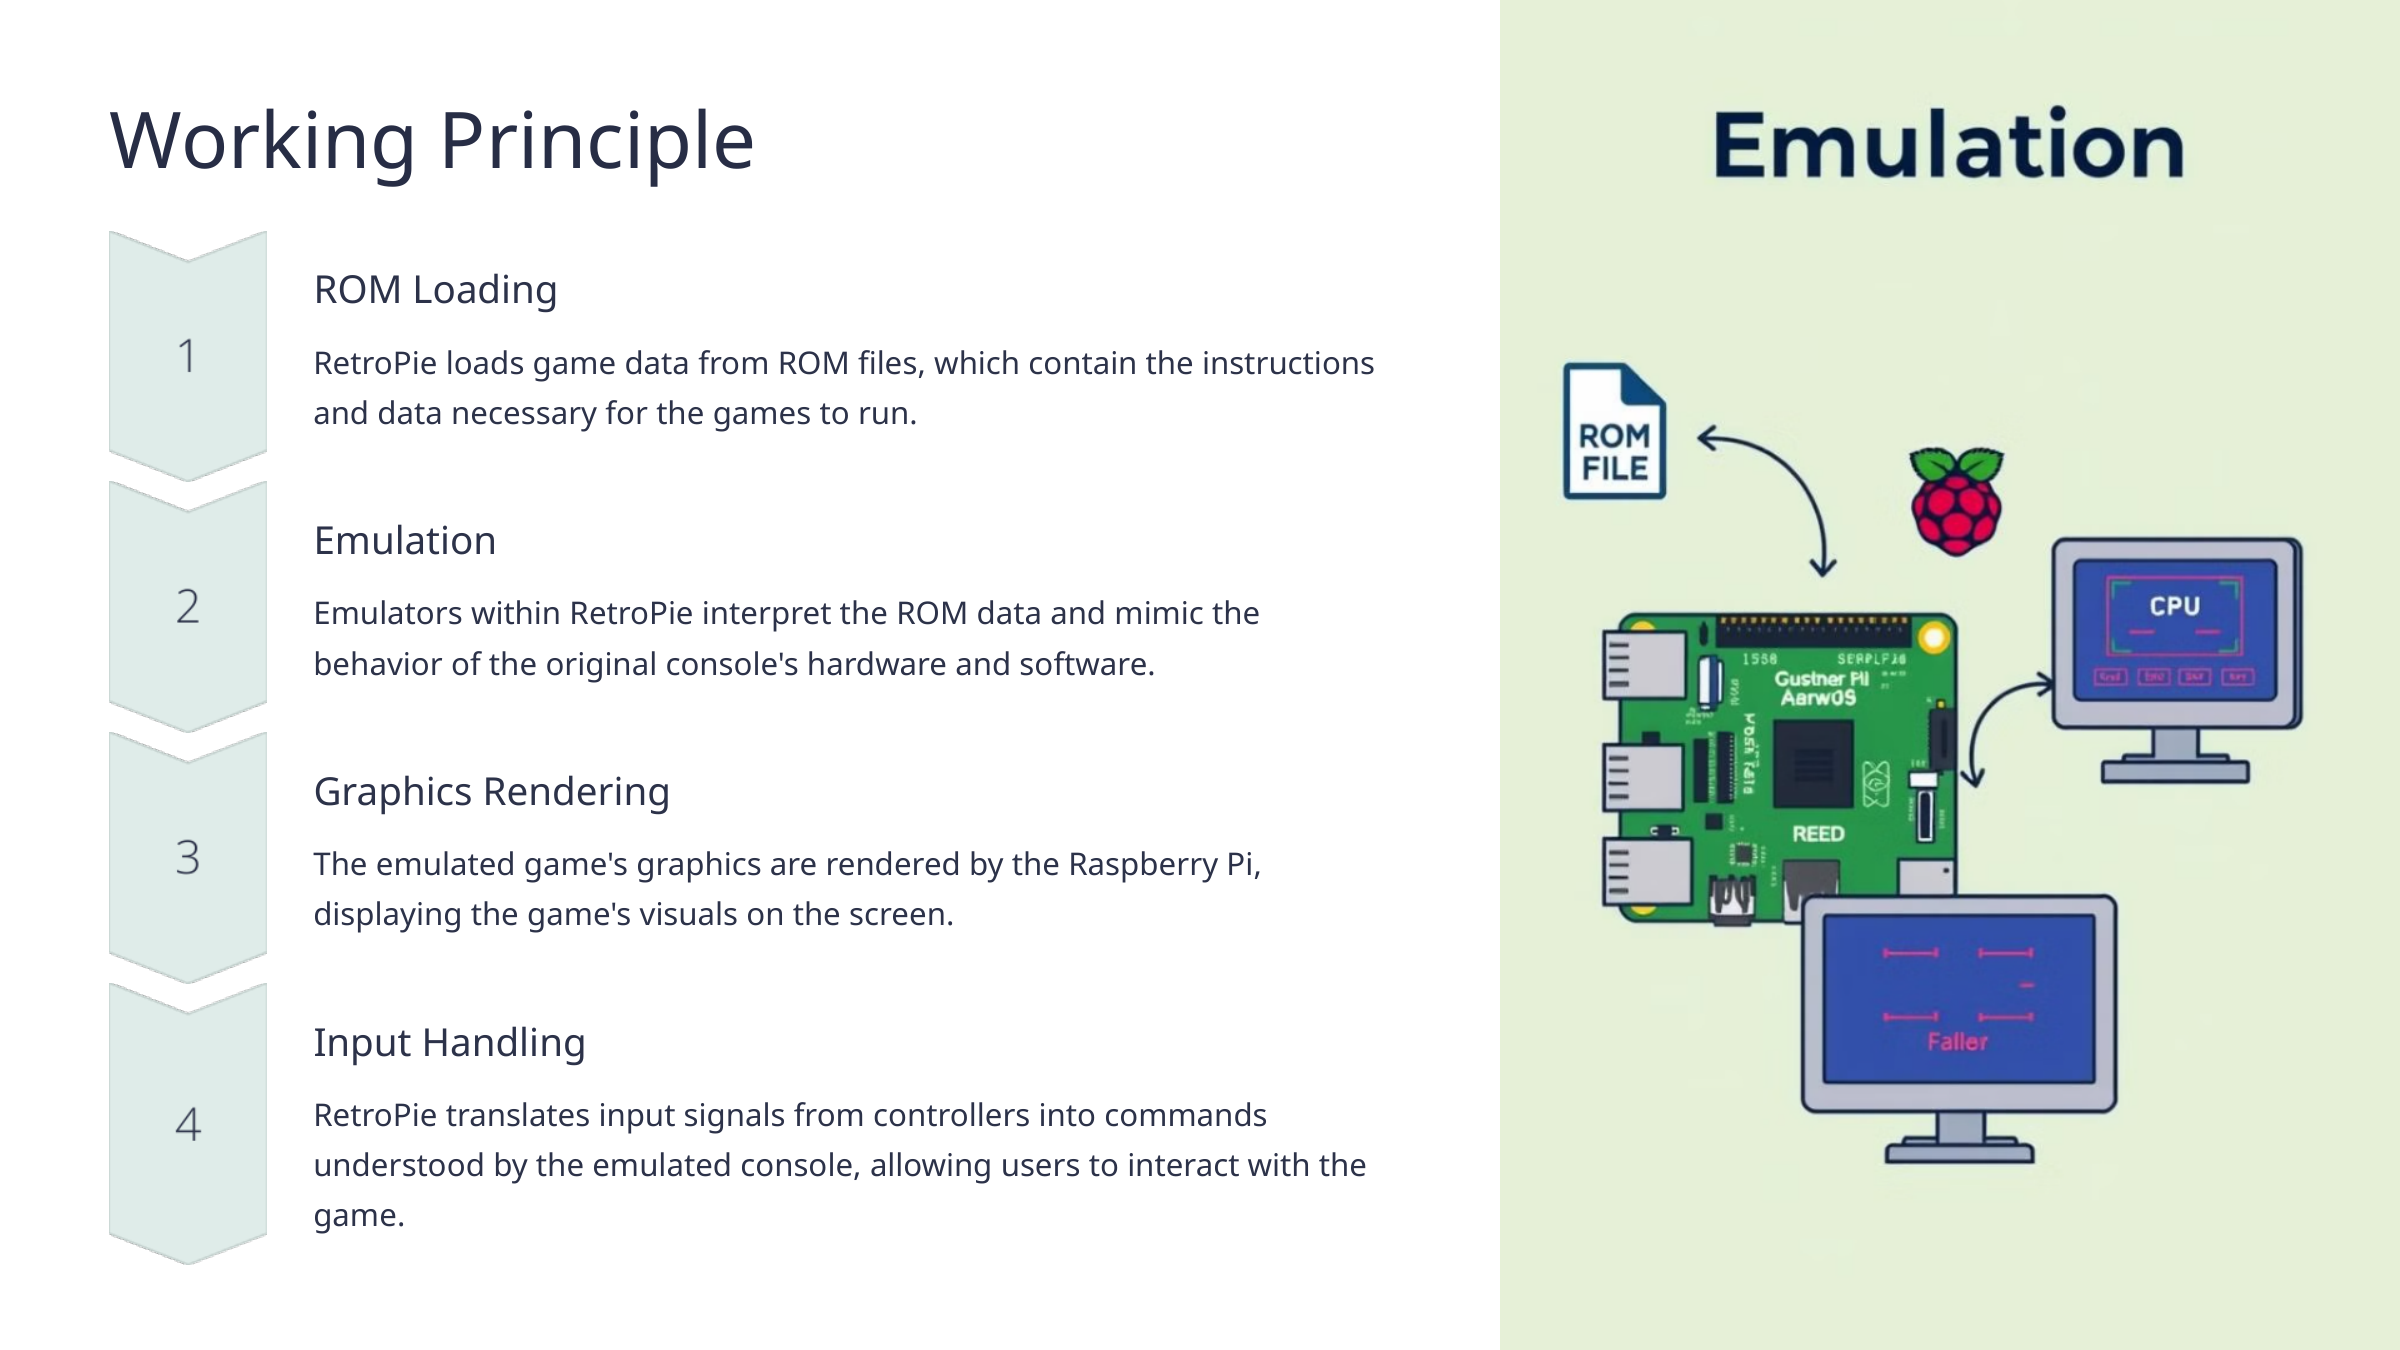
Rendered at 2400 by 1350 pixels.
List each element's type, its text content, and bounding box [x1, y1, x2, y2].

text_box Emulators within RetroPie interpret the ROM data and mimic the behavior of the original console's hardware and software. [313, 581, 1391, 682]
picture [109, 231, 267, 1265]
text_box Working Principle [109, 86, 894, 185]
text_box Graphics Rendering [313, 764, 706, 813]
text_box ROM Loading [313, 262, 706, 312]
text_box RetroPie loads game data from ROM files, which contain the instructions and data necessary for the games to run. [313, 330, 1391, 431]
text_box The emulated game's graphics are rendered by the Raspberry Pi, displaying the game's visuals on the screen. [313, 831, 1391, 933]
text_box Input Handling [313, 1014, 706, 1064]
text_box RetroPie translates input signals from controllers into commands understood by the emulated console, allowing users to interact with the game. [313, 1082, 1391, 1234]
picture [1499, 0, 2400, 1350]
text_box Emulation [313, 513, 706, 563]
